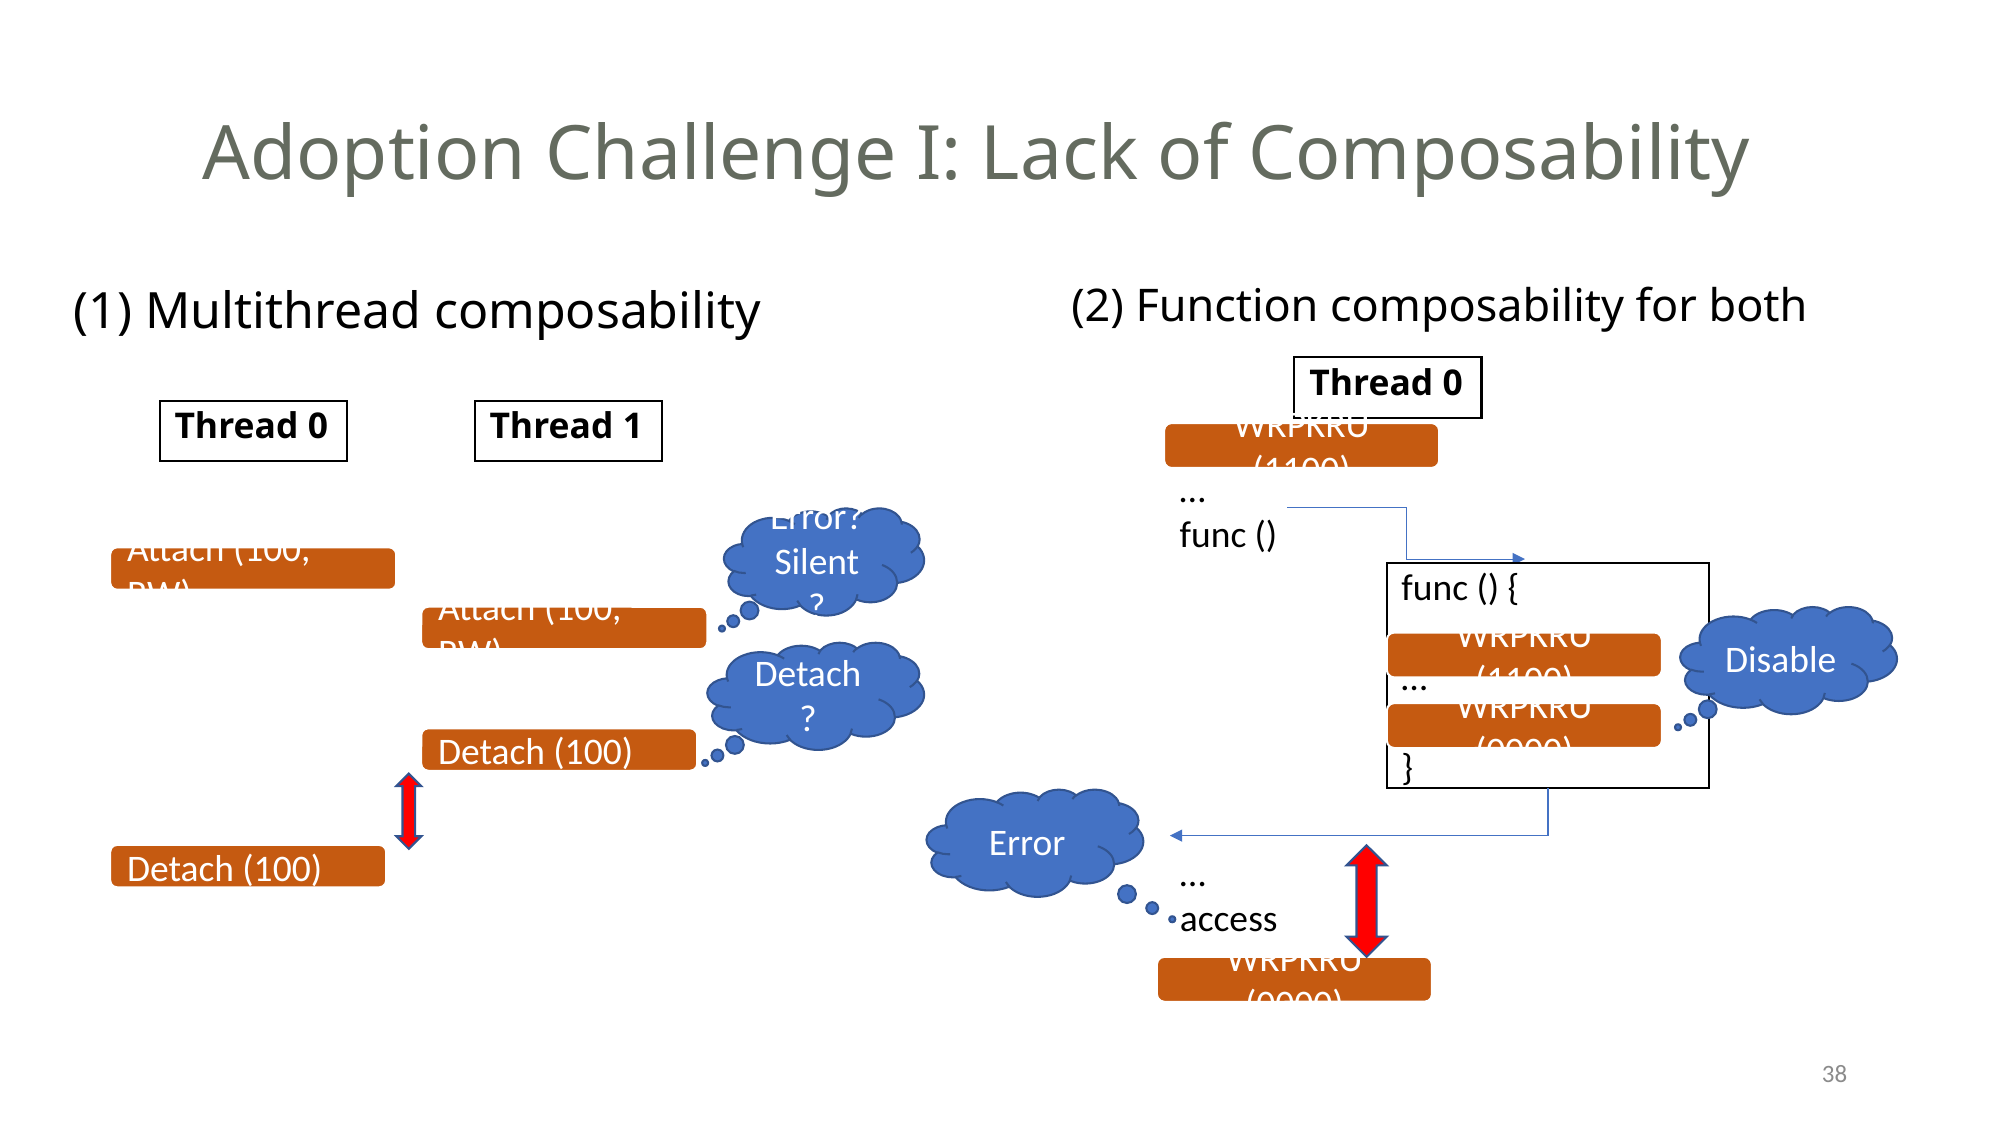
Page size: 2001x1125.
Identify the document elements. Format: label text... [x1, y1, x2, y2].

text_box WRPKRU (0000) [1385, 702, 1663, 750]
text_box [393, 772, 424, 851]
text_box Adoption Challenge I: Lack of Composability [187, 101, 1813, 209]
slide_number 38 [1412, 1042, 1863, 1103]
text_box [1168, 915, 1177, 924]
text_box Detach (100) [420, 727, 699, 772]
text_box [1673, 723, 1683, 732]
text_box func () { … } [1386, 562, 1710, 789]
text_box Attach (100, RW) [420, 605, 709, 651]
text_box [1383, 935, 1390, 942]
text_box Detach? [710, 748, 725, 763]
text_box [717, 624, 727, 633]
text_box Detach (100) [109, 843, 388, 889]
text_box Thread 1 [474, 400, 663, 462]
text_box … access [1159, 849, 1324, 940]
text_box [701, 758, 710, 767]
text_box Thread 0 [1293, 356, 1483, 419]
text_box WRPKRU (1100) [1385, 631, 1663, 679]
text_box Attach (100, RW) [109, 546, 398, 591]
text_box (1) Multithread composability [58, 277, 855, 353]
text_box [1335, 622, 1383, 1002]
text_box Thread 0 [159, 400, 348, 462]
text_box Error [1145, 901, 1160, 916]
text_box Disable [1683, 712, 1698, 727]
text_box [1287, 507, 1525, 560]
text_box (2) Function composability for both [1056, 274, 1852, 350]
text_box Error [1117, 884, 1137, 905]
text_box Disable [1679, 605, 1899, 720]
text_box WRPKRU (0000) [1155, 955, 1434, 1003]
text_box Error? Silent? [722, 507, 926, 621]
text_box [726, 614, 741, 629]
text_box Detach? [706, 641, 926, 755]
text_box Error [925, 788, 1145, 898]
text_box … func () [1158, 458, 1310, 561]
text_box WRPKRU (1100) [1163, 421, 1441, 470]
text_box [1383, 860, 1390, 867]
